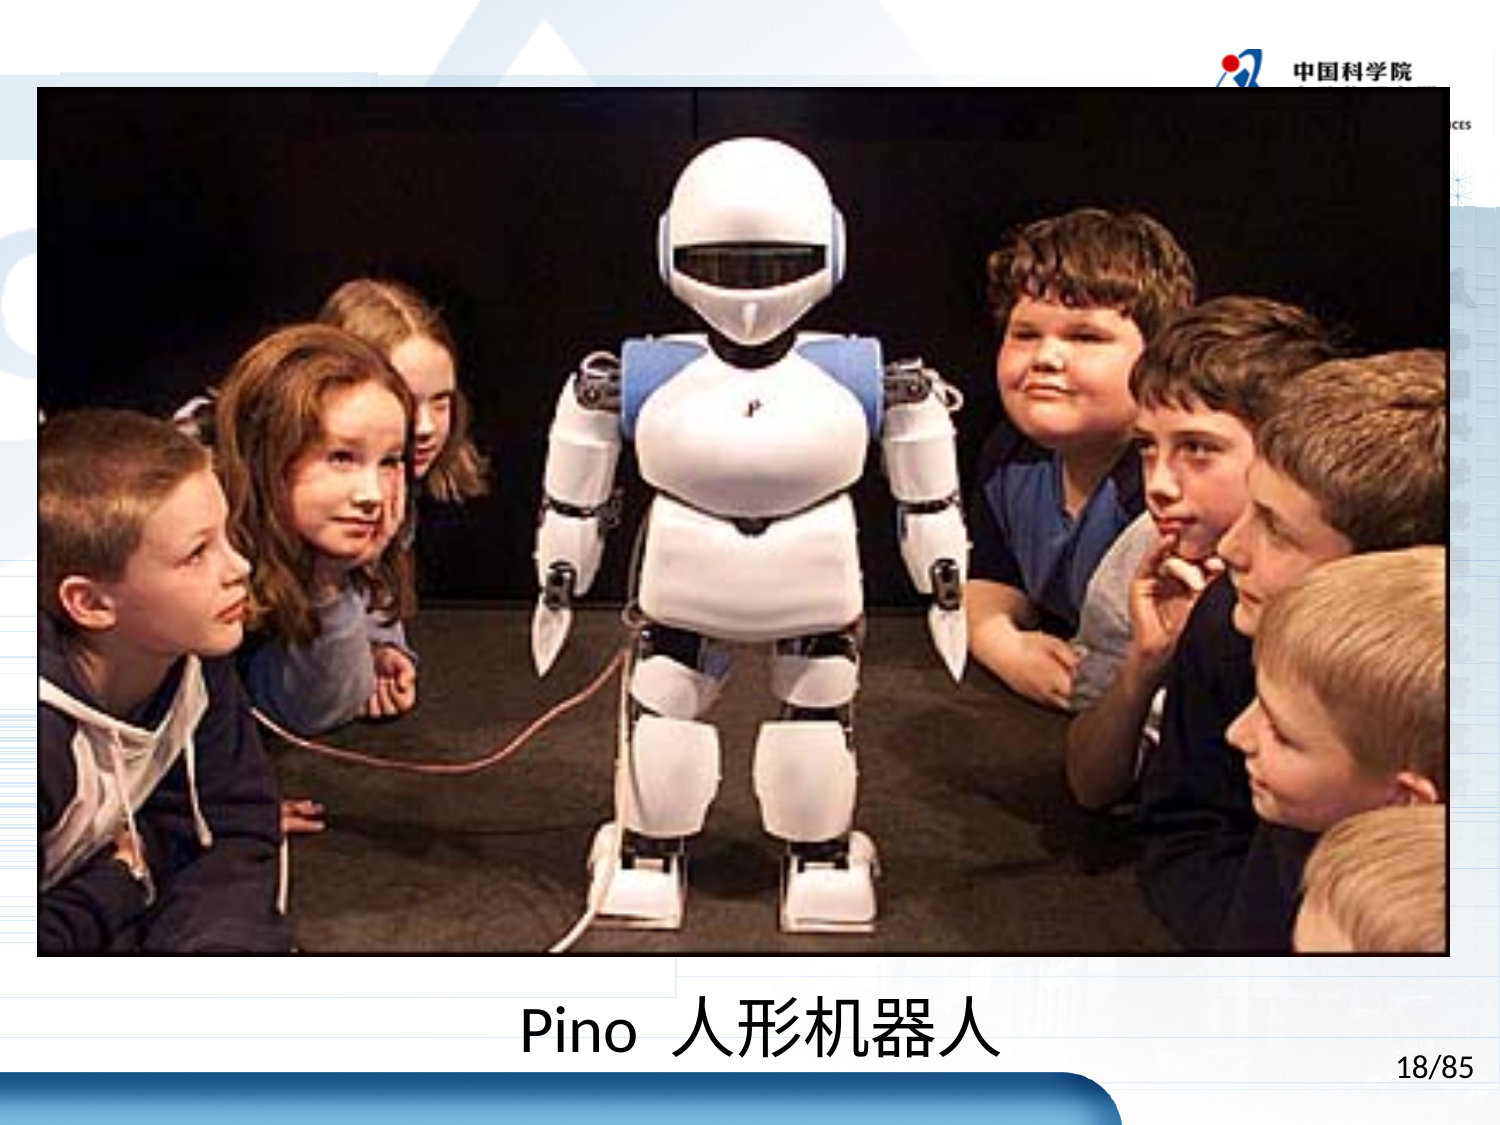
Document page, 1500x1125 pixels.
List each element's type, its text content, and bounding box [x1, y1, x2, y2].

slide_number 18/85 [1139, 1034, 1491, 1095]
list Pino 人形机器人 [123, 987, 1399, 1076]
picture [0, 0, 1500, 1125]
